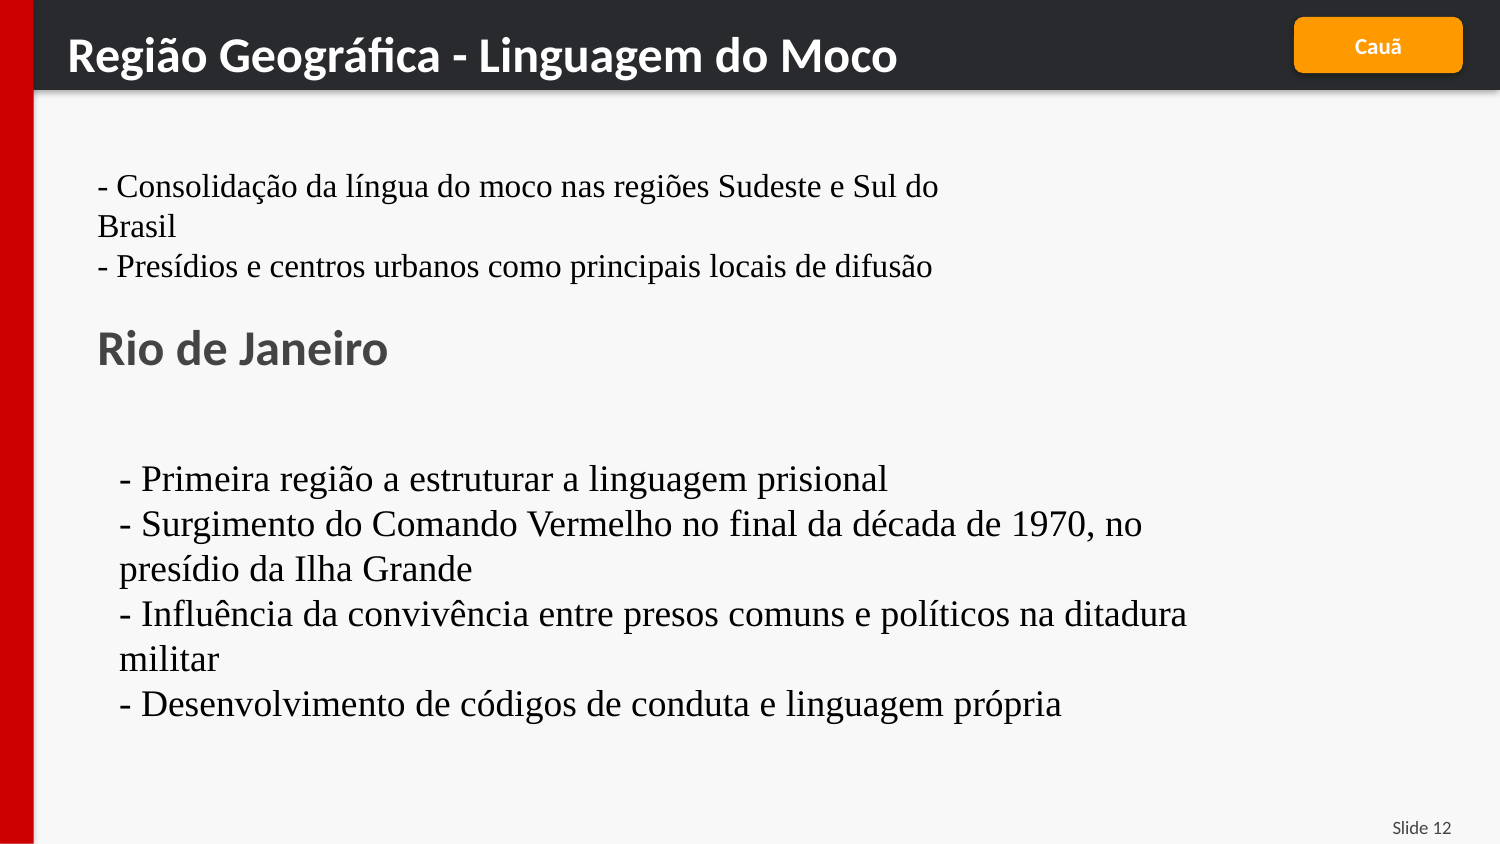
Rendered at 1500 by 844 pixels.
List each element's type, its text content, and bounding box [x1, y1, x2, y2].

text_box [37, 0, 1500, 90]
text_box - Consolidação da língua do moco nas regiões Sudeste e Sul do Brasil - Presídios e centros urbanos como principais locais de difusão [82, 149, 1009, 206]
text_box Rio de Janeiro [82, 300, 1009, 391]
text_box [0, 0, 34, 844]
text_box Slide 12 [1350, 810, 1463, 844]
text_box - Primeira região a estruturar a linguagem prisional - Surgimento do Comando Vermelho no final da década de 1970, no presídio da Ilha Grande - Influência da convivência entre presos comuns e políticos na ditadura militar - Desenvolvimento de códigos de conduta e linguagem própria [104, 438, 1263, 762]
text_box Região Geográfica - Linguagem do Moco [56, 16, 1407, 148]
text_box Cauã [1293, 16, 1463, 74]
